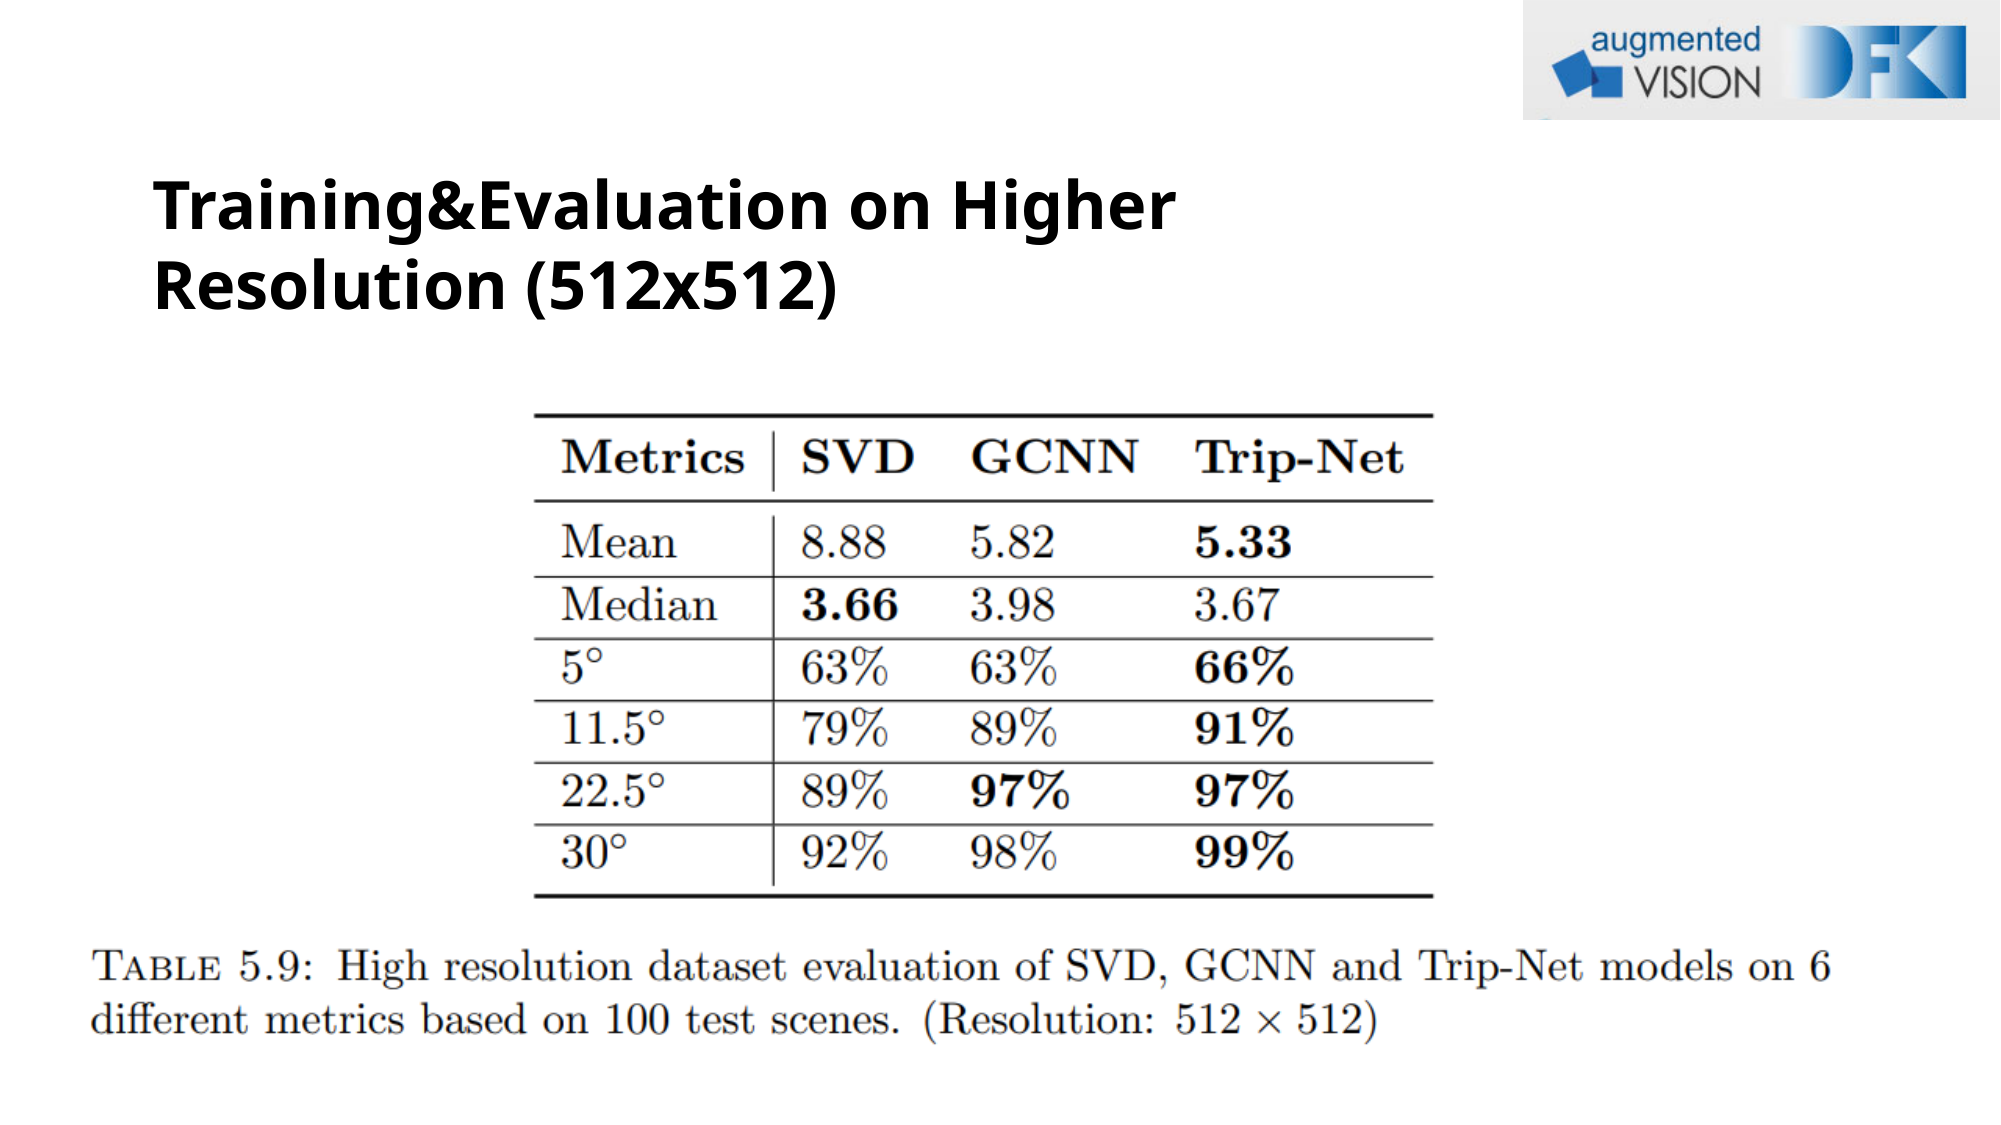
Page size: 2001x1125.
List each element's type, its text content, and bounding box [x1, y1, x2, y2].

picture [54, 362, 1918, 1071]
text_box Training&Evaluation on Higher Resolution (512x512) [137, 155, 1557, 330]
picture [1523, 0, 2000, 120]
